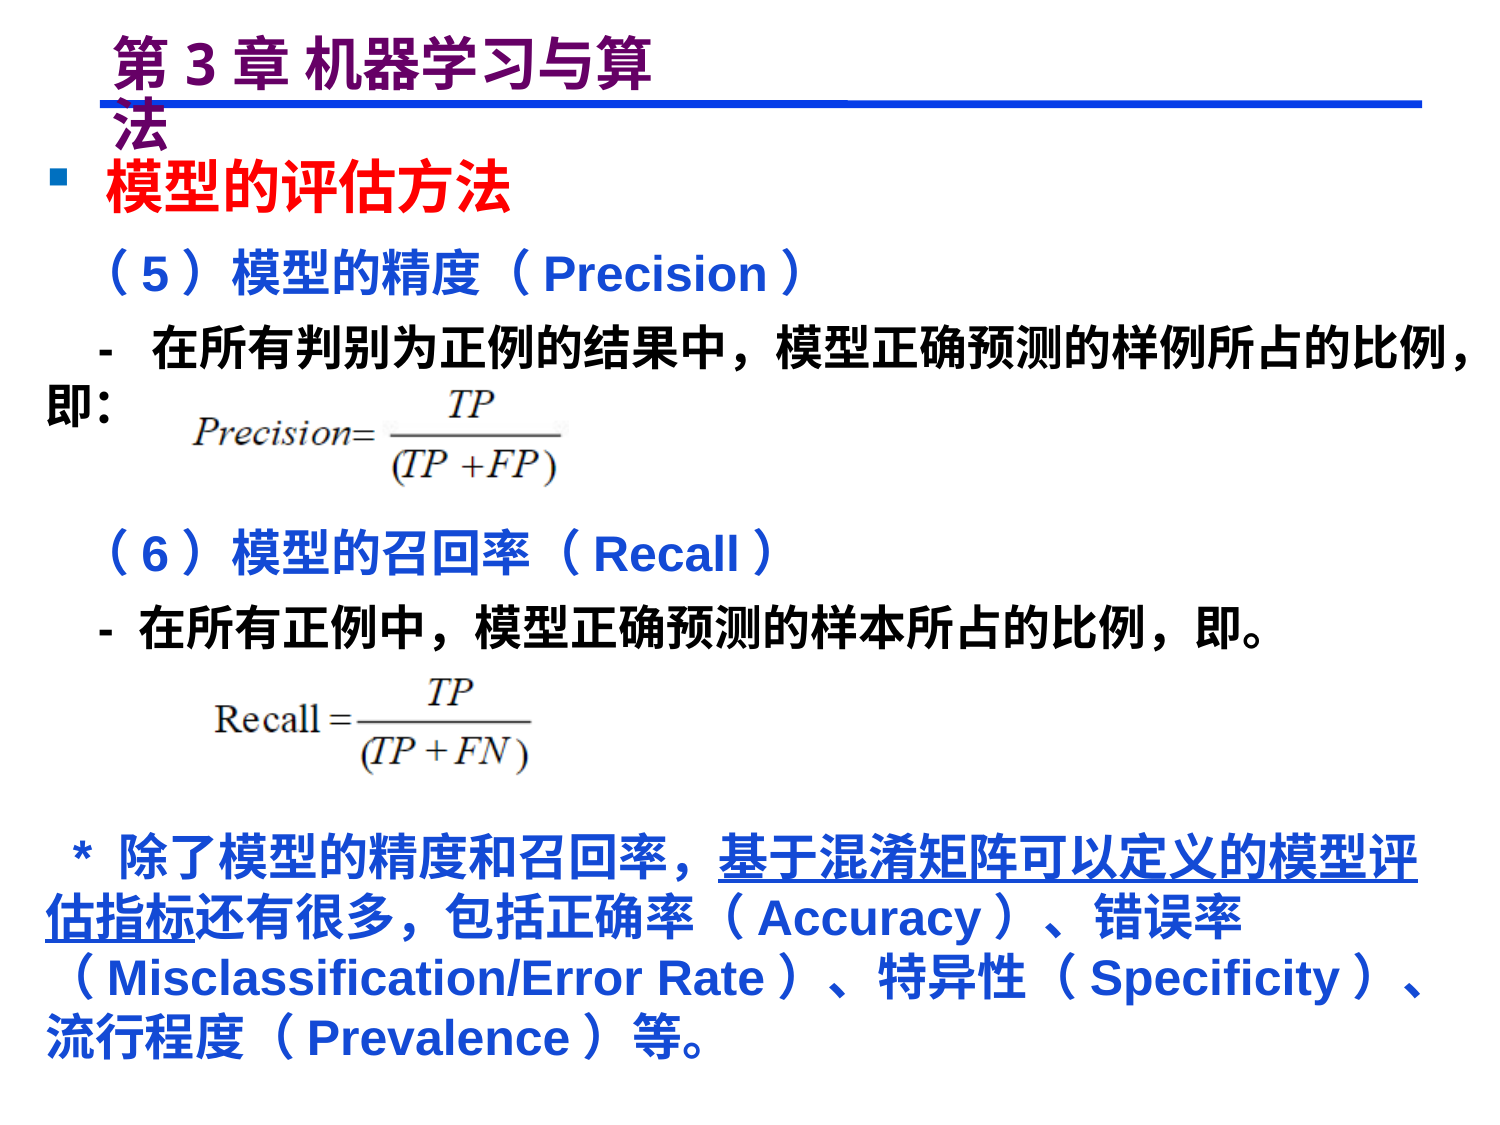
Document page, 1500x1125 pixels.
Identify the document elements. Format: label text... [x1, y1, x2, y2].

title 第3章 机器学习与算法 [100, 32, 710, 141]
picture [183, 376, 569, 492]
text_box （5）模型的精度（Precision） - 在所有判别为正例的结果中，模型正确预测的样例所占的比例，即： （6）模型的召回率（Recall） - 在所有正例中，模型正确预测的样本所占的比例，即。 * 除了模型的精度和召回率，基于混淆矩阵可以定义的模型评估指标还有很多，包括正确率（Accuracy）、错误率（Misclassification/Error Rate）、特异性（Specificity）、流行程度（Prevalence）等。 [29, 233, 1470, 1072]
subtitle 模型的评估方法 [29, 141, 1275, 230]
picture [206, 674, 540, 780]
